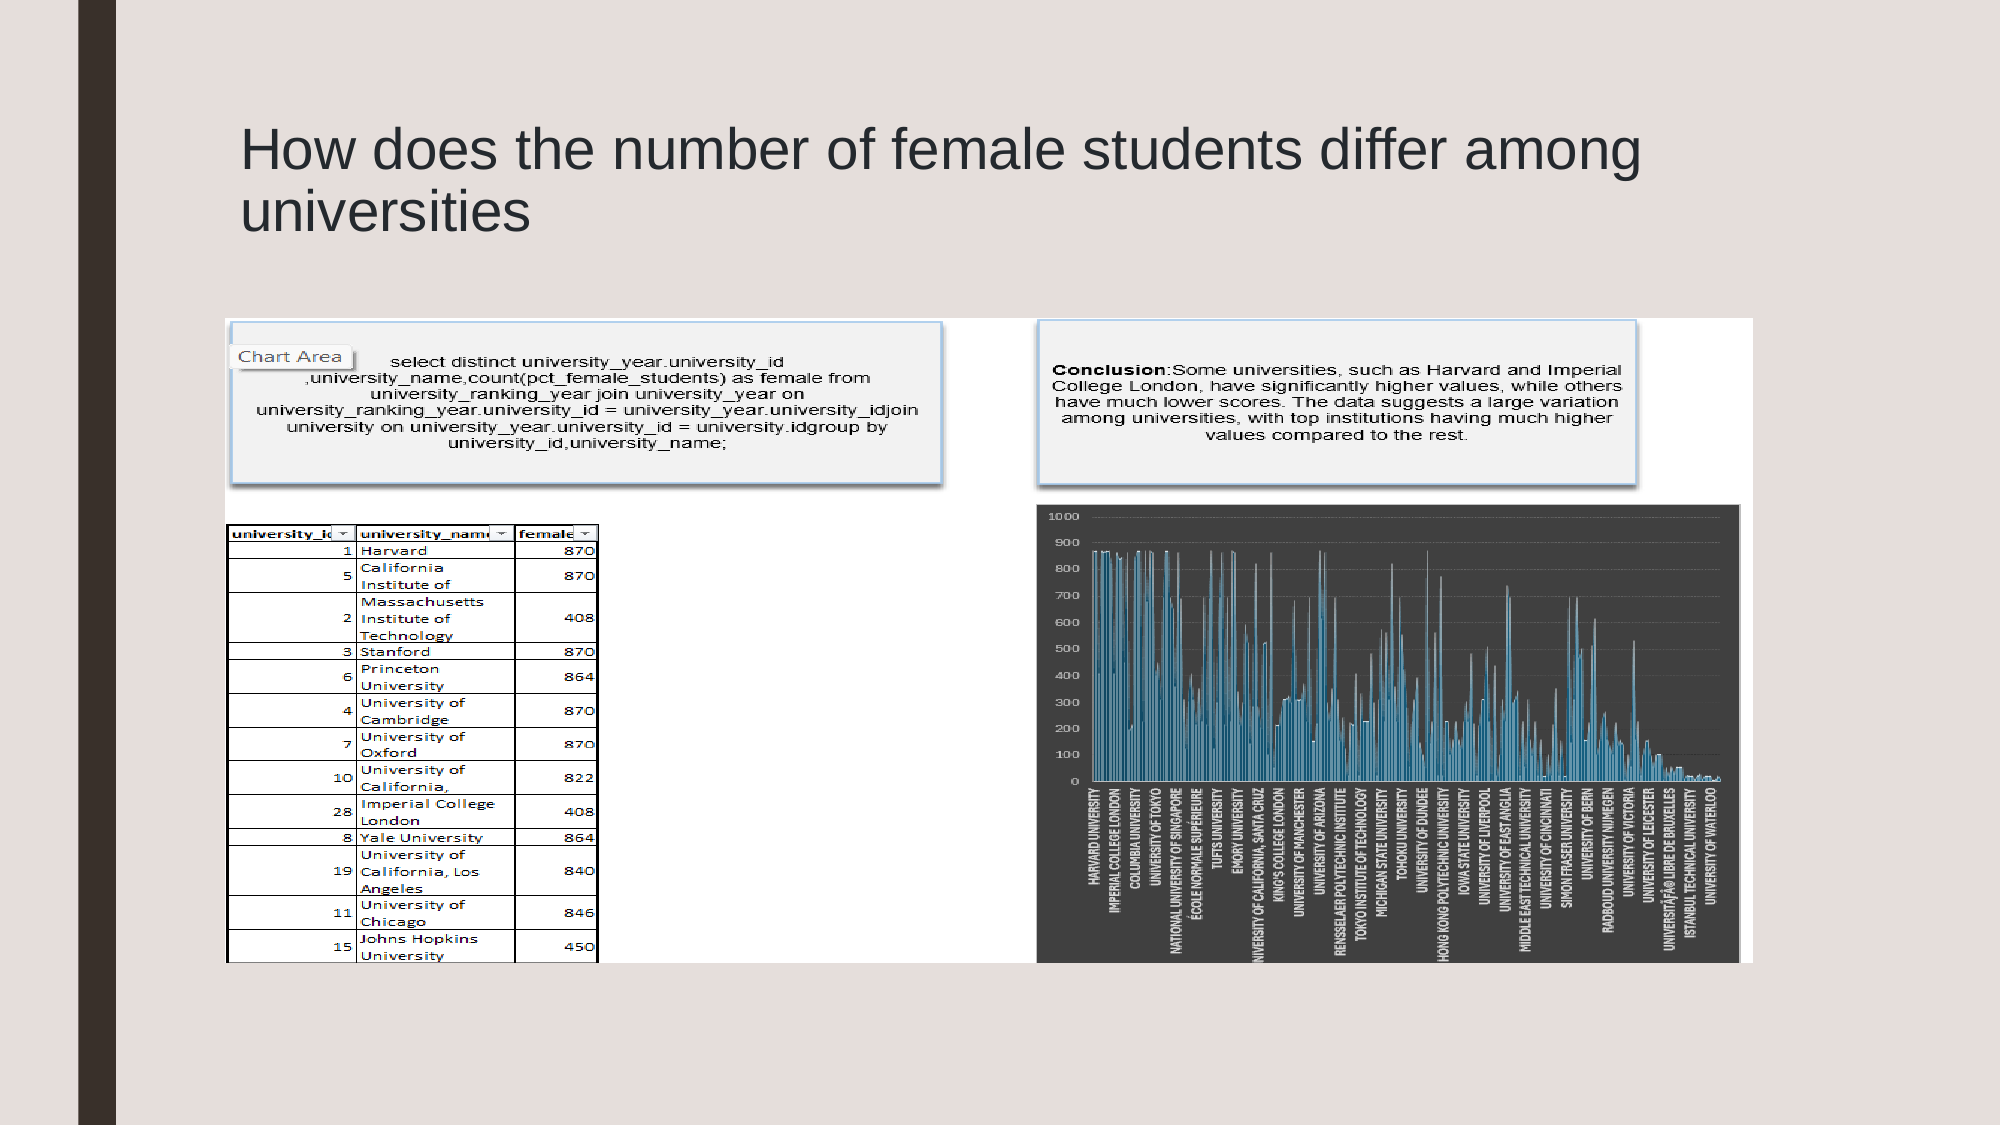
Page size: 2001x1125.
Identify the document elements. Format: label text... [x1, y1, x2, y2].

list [224, 318, 1753, 963]
title How does the number of female students differ among universities [225, 112, 1800, 357]
